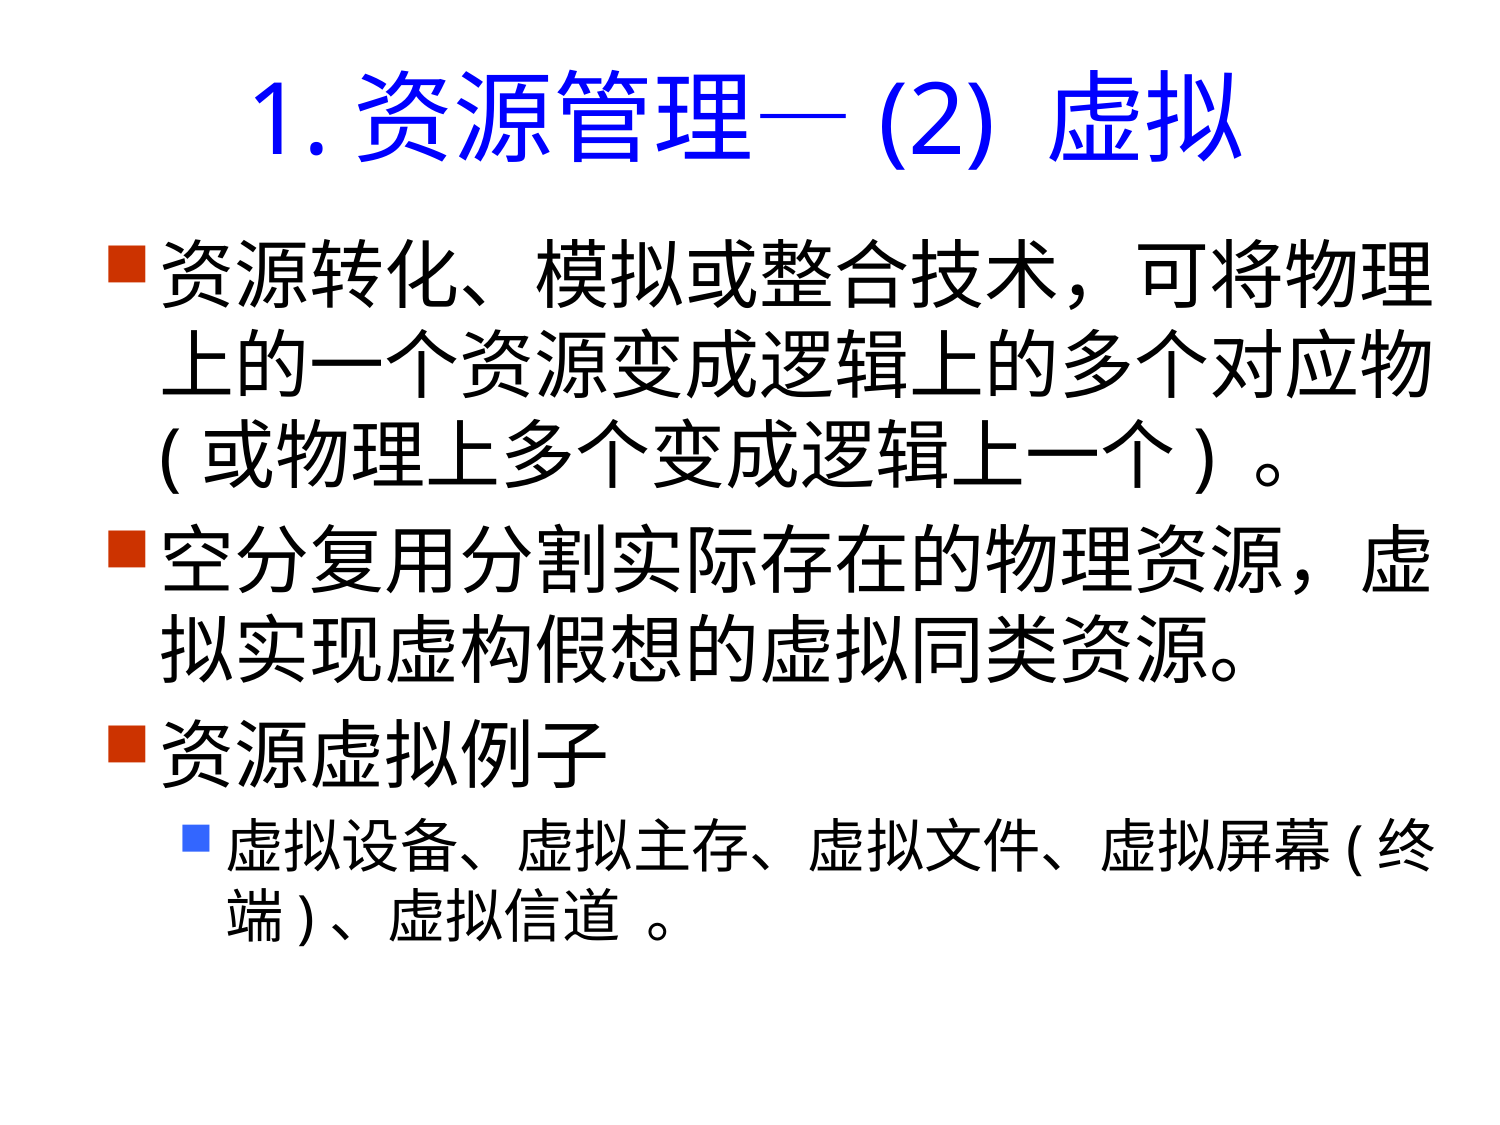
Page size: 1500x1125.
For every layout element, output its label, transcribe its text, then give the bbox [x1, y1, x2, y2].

list 资源转化、模拟或整合技术，可将物理上的一个资源变成逻辑上的多个对应物(或物理上多个变成逻辑上一个) 。 空分复用分割实际存在的物理资源，虚拟实现虚构假想的虚拟同类资源。 资源虚拟例子 虚拟设备、虚拟主存、虚拟文件、虚拟屏幕(终端)、虚拟信道 。 [88, 219, 1460, 1071]
title 1.资源管理—(2) 虚拟 [64, 20, 1448, 209]
